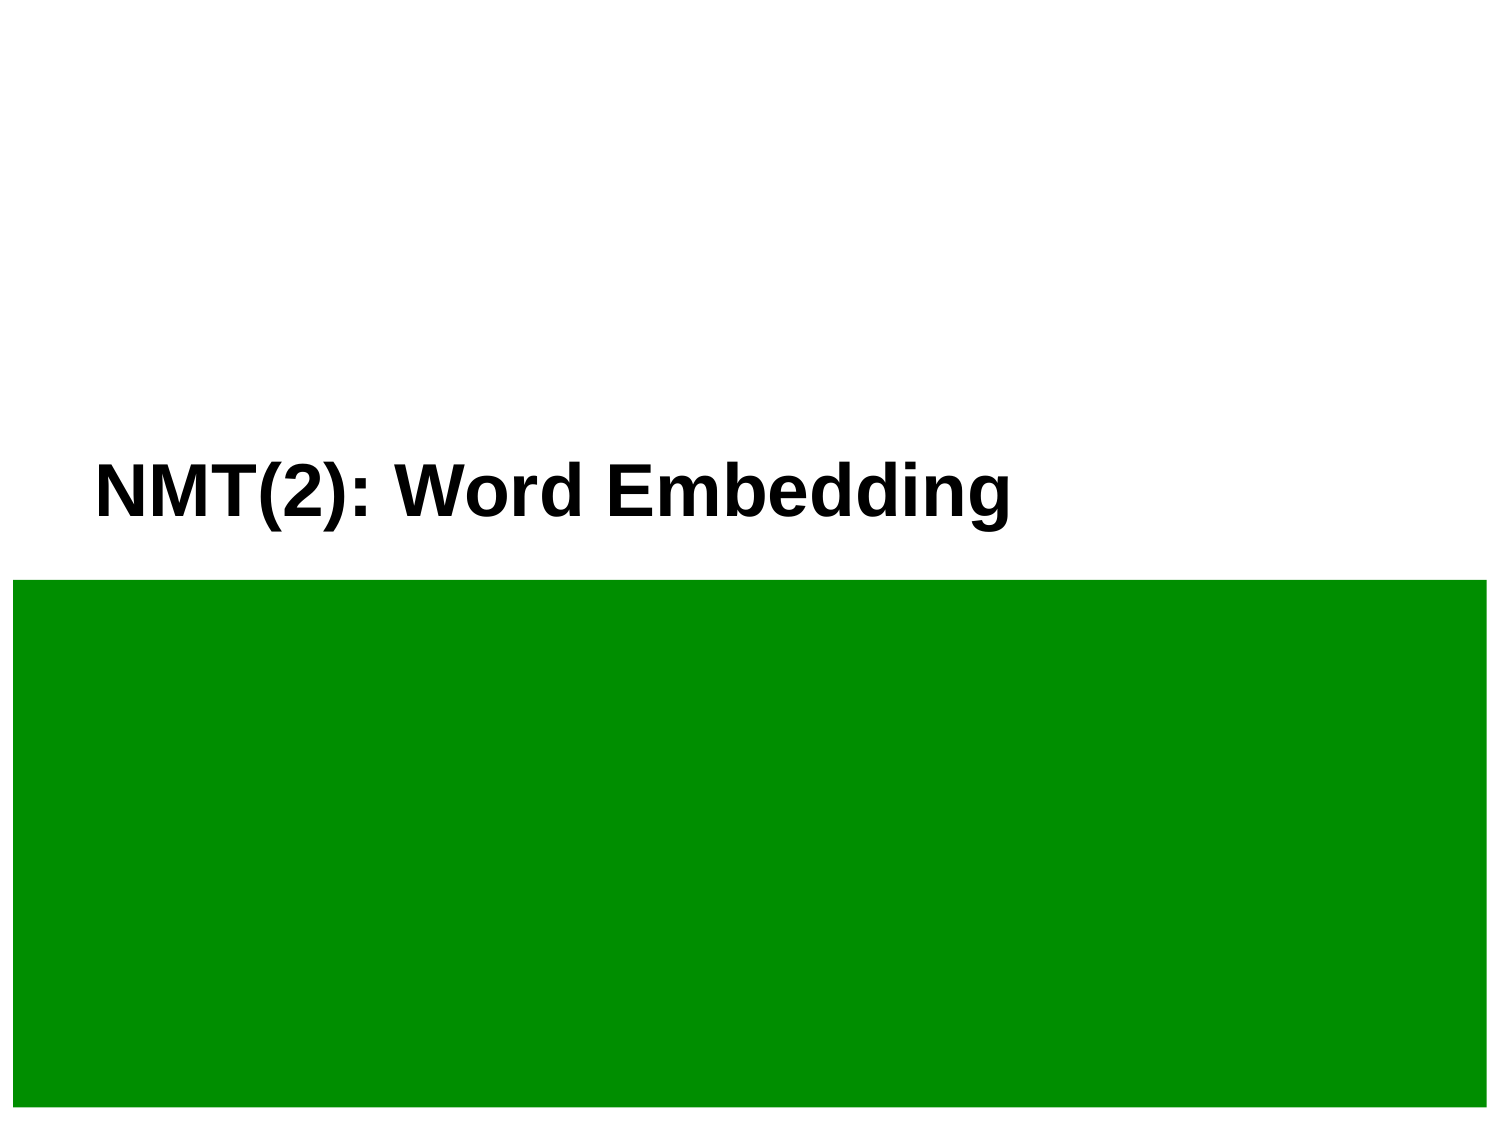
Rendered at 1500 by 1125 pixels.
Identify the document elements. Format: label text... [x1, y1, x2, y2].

title NMT(2): Word Embedding [79, 375, 1423, 547]
